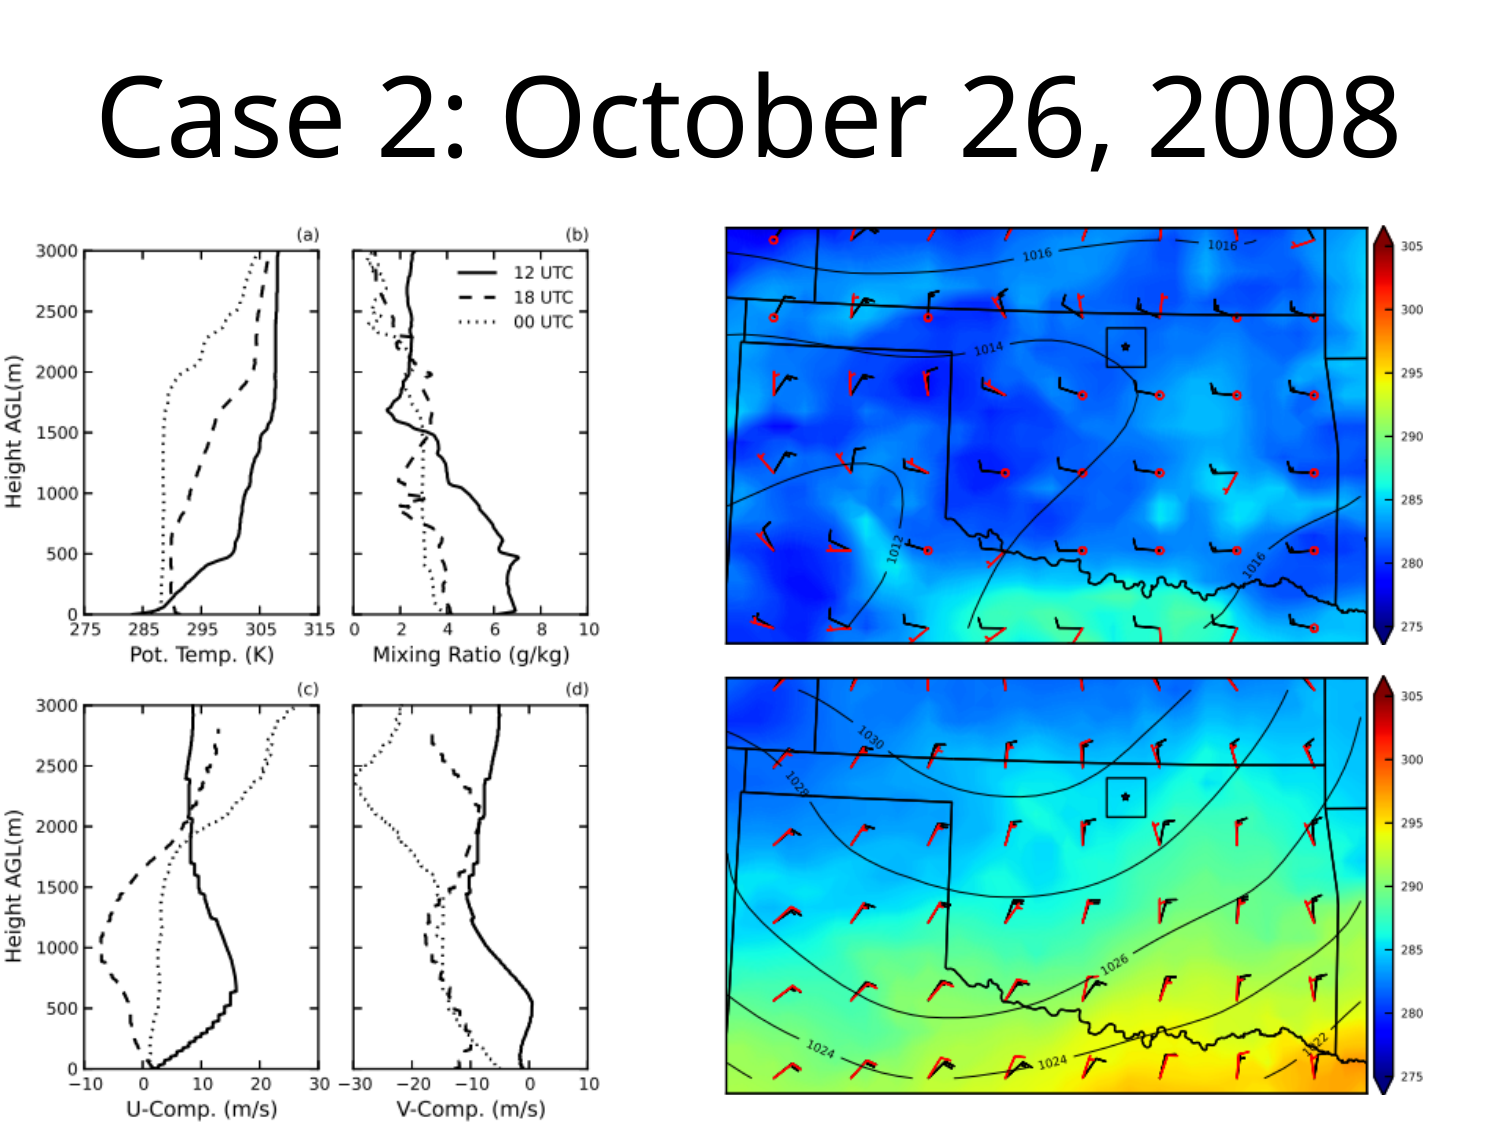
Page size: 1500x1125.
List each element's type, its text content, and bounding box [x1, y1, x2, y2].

picture [722, 674, 1424, 1095]
picture [0, 224, 601, 1125]
picture [722, 224, 1424, 646]
title Case 2: October 26, 2008 [0, 0, 1500, 225]
